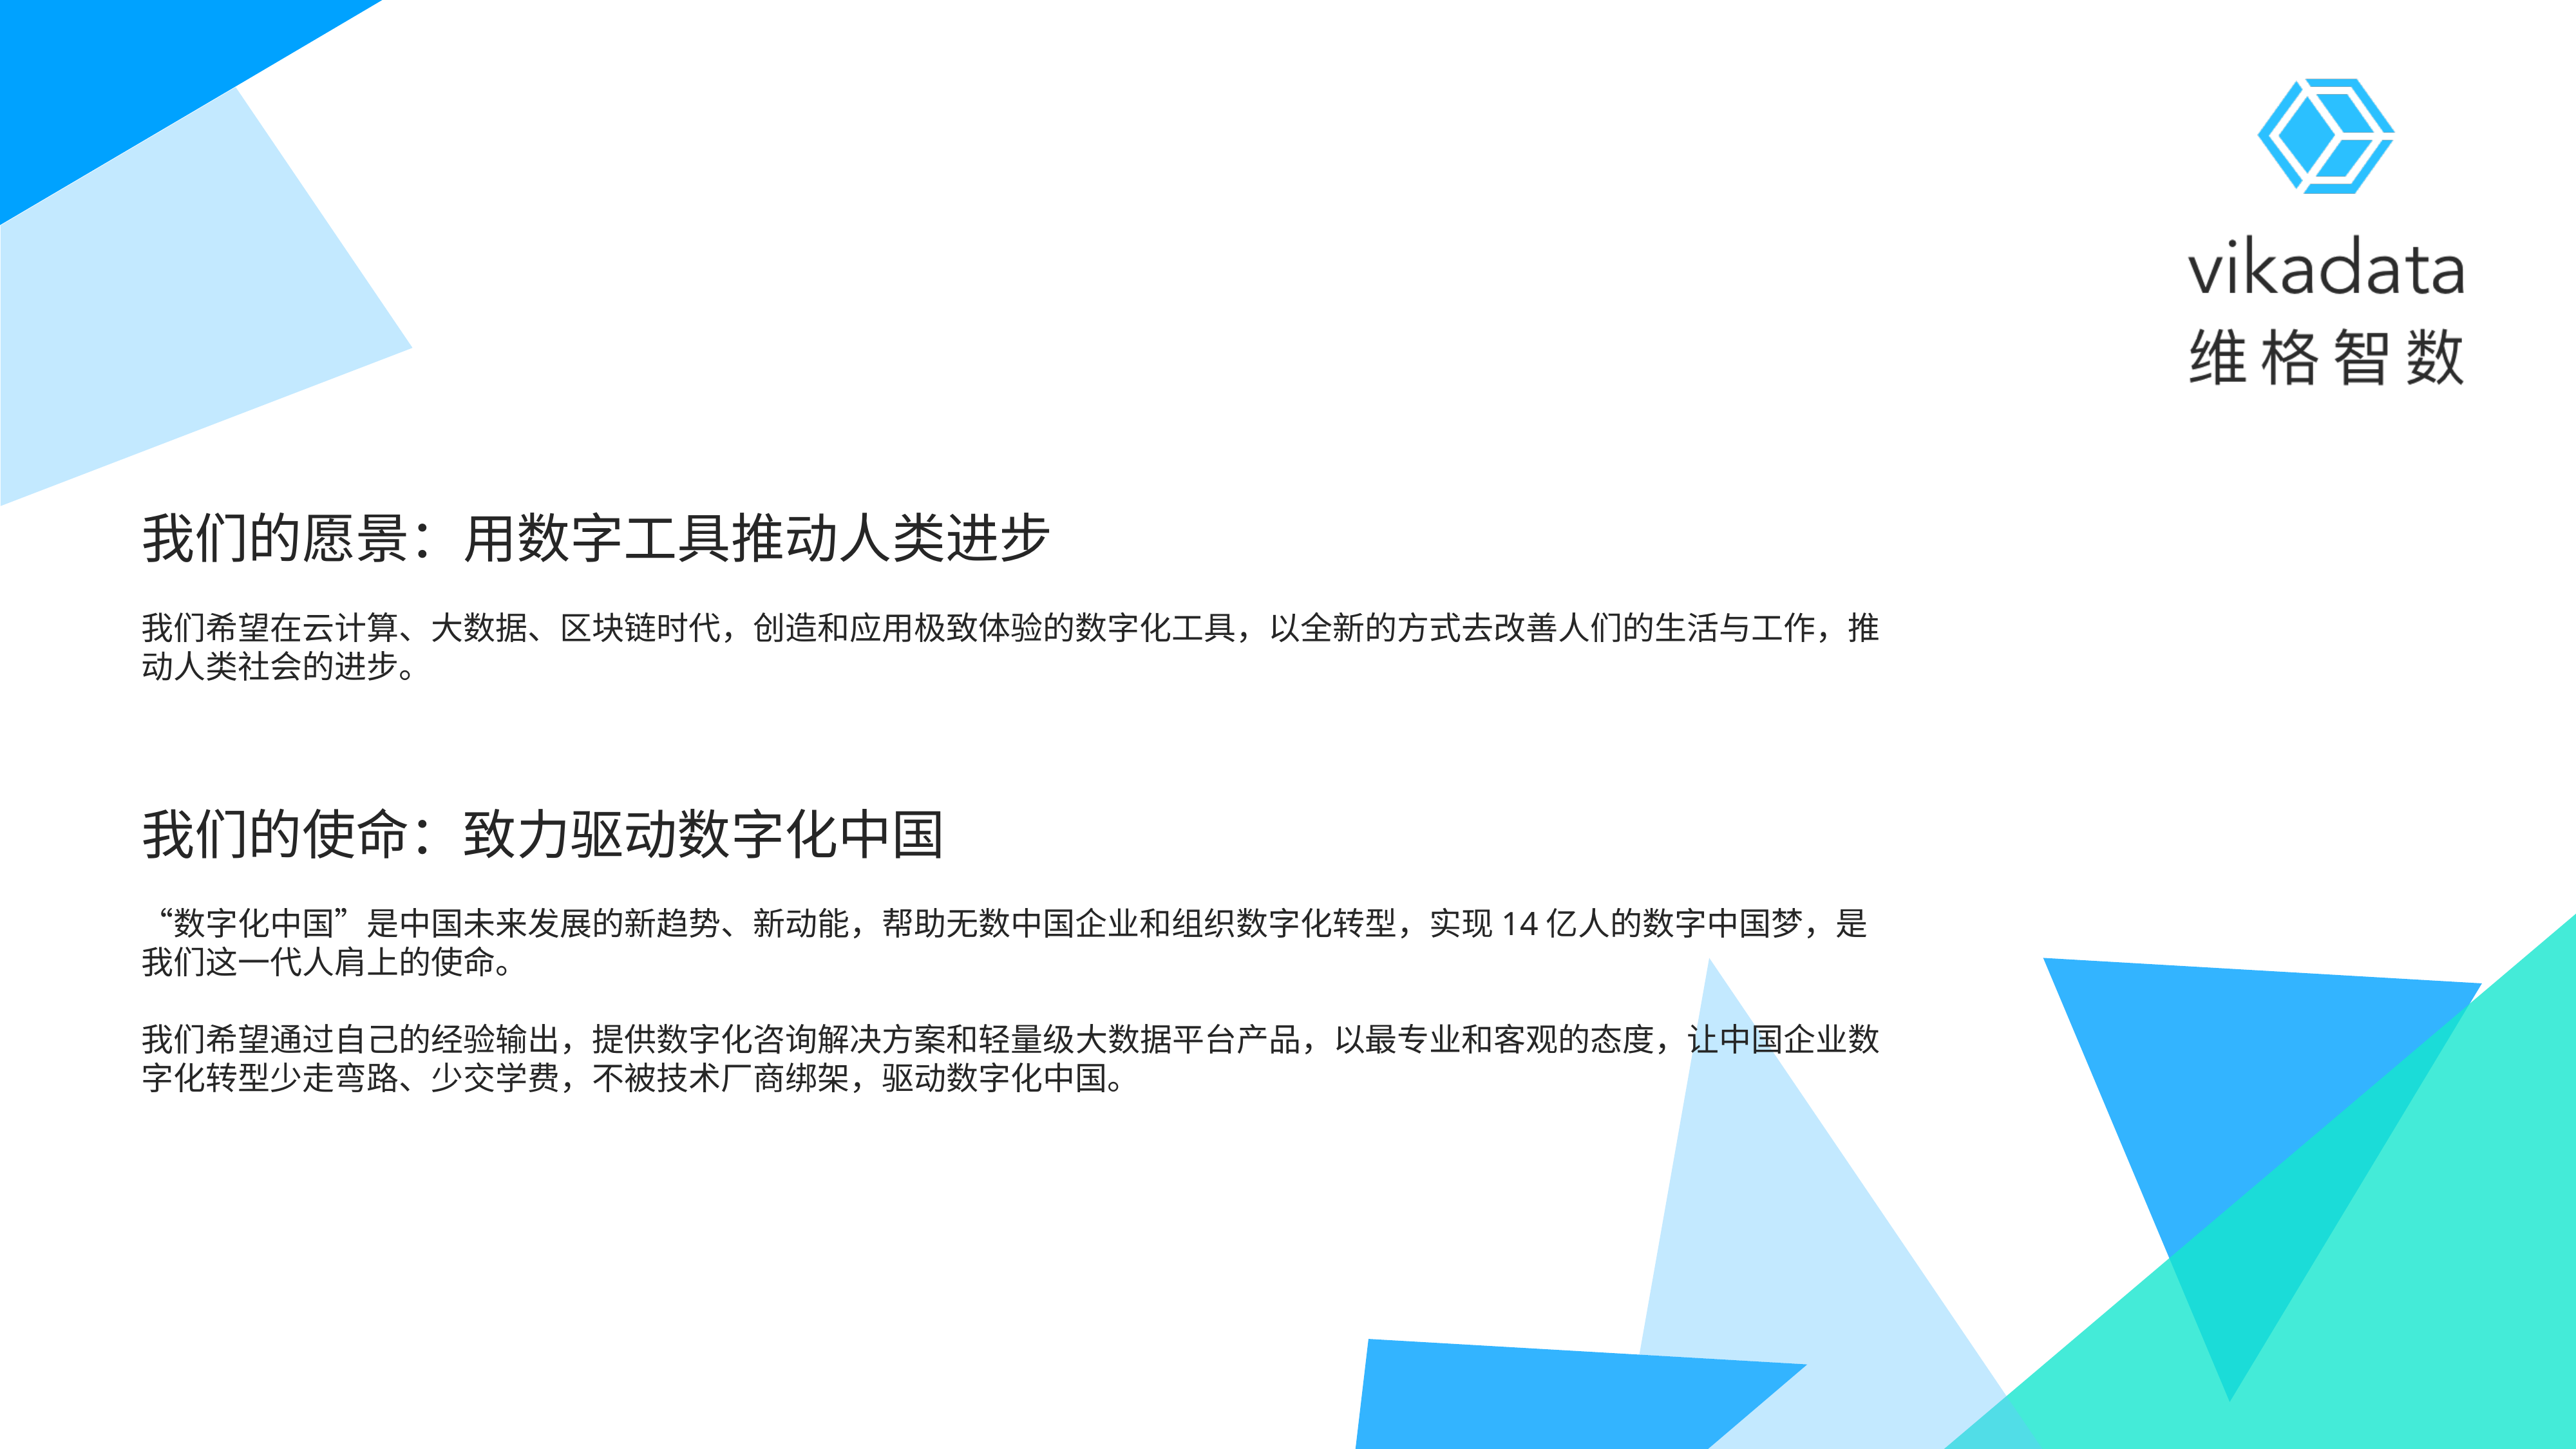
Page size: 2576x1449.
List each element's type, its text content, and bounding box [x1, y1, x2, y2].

picture [2059, 0, 2576, 515]
text_box 我们的愿景：用数字工具推动人类进步 我们希望在云计算、大数据、区块链时代，创造和应用极致体验的数字化工具，以全新的方式去改善人们的生活与工作，推动人类社会的进步。 我们的使命：致力驱动数字化中国 “数字化中国”是中国未来发展的新趋势、新动能，帮助无数中国企业和组织数字化转型，实现14亿人的数字中国梦，是我们这一代人肩上的使命。 我们希望通过自己的经验输出，提供数字化咨询解决方案和轻量级大数据平台产品，以最专业和客观的态度，让中国企业数字化转型少走弯路、少交学费，不被技术厂商绑架，驱动数字化中国。 [131, 373, 1903, 1228]
